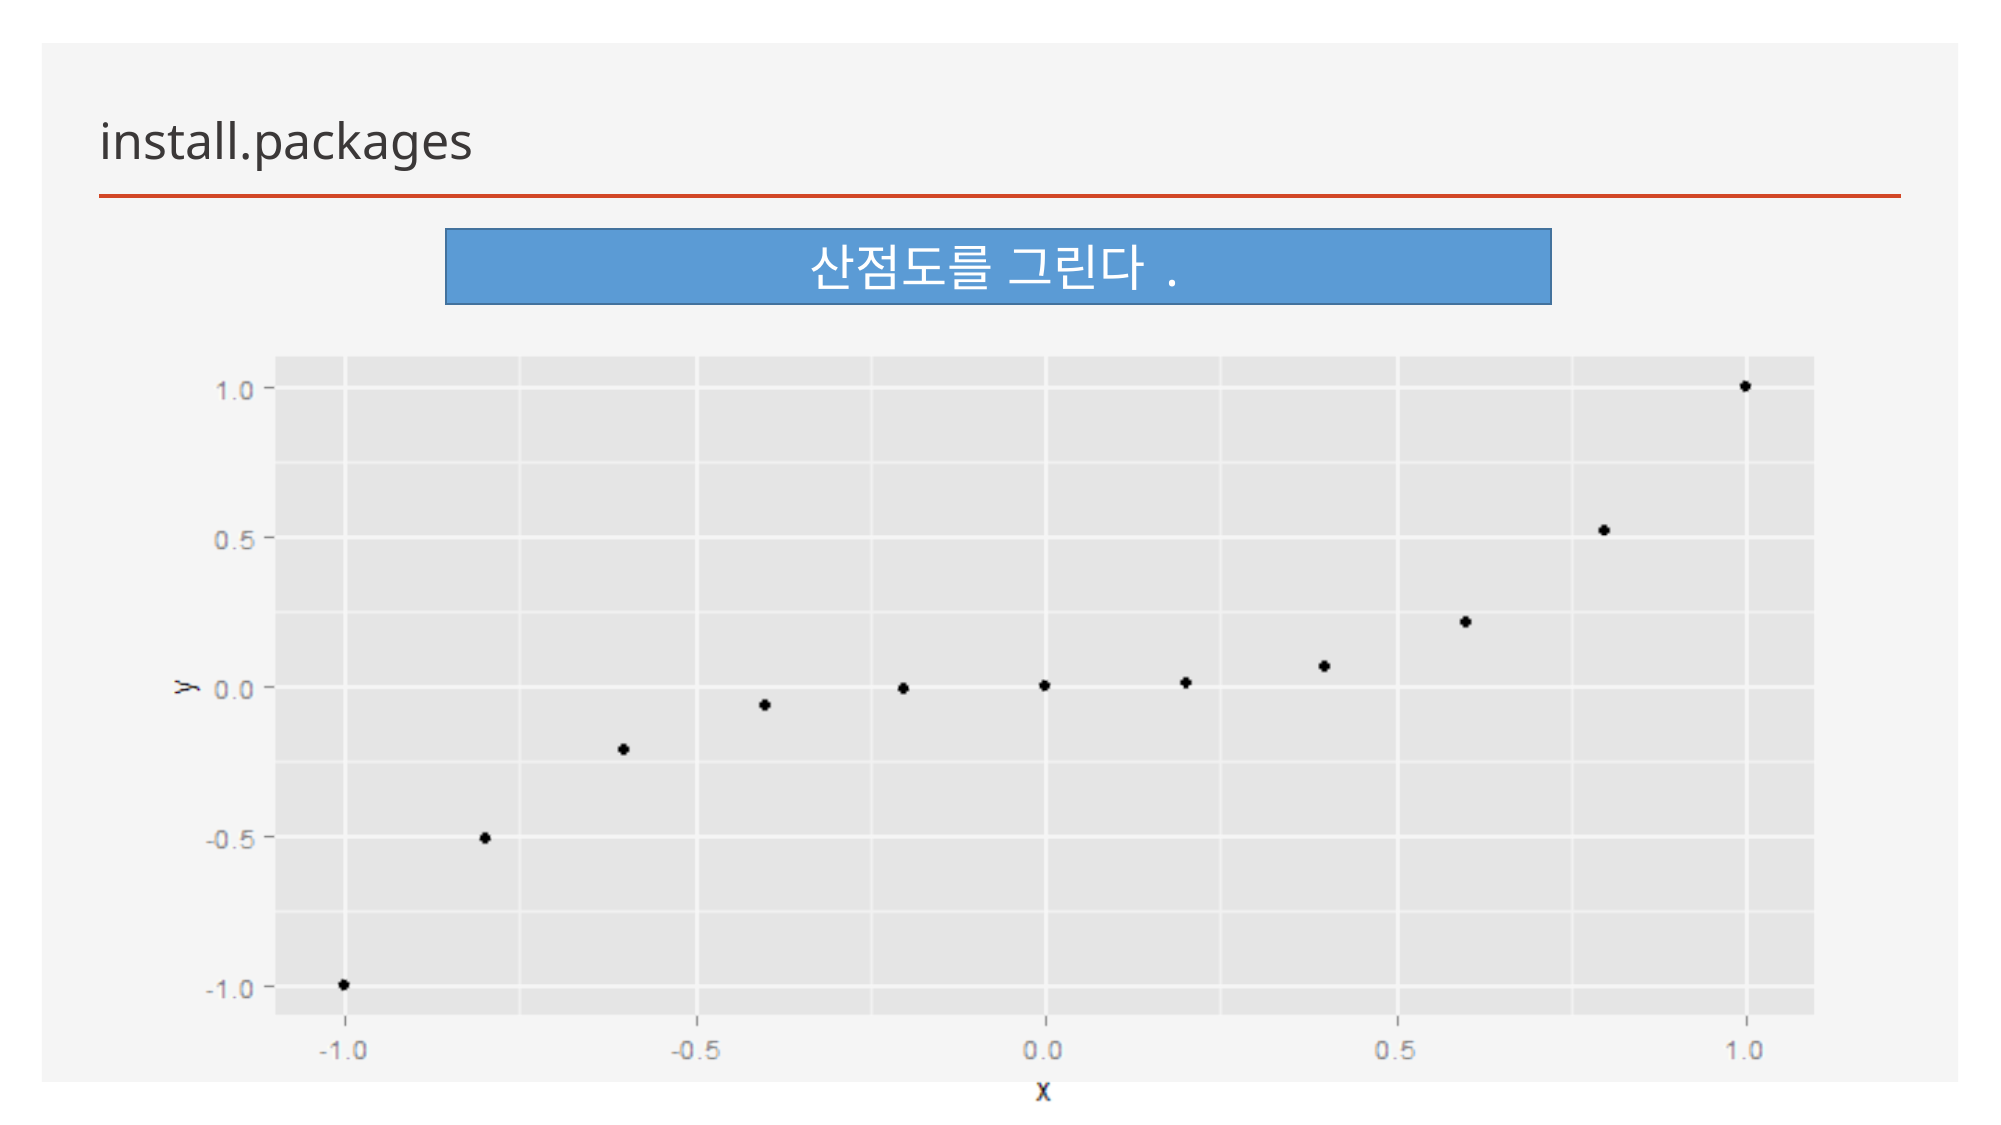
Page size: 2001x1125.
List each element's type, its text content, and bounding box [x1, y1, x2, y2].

list install.packages [84, 72, 813, 178]
text_box 산점도를 그린다. [445, 228, 1552, 304]
picture [126, 304, 1871, 1125]
